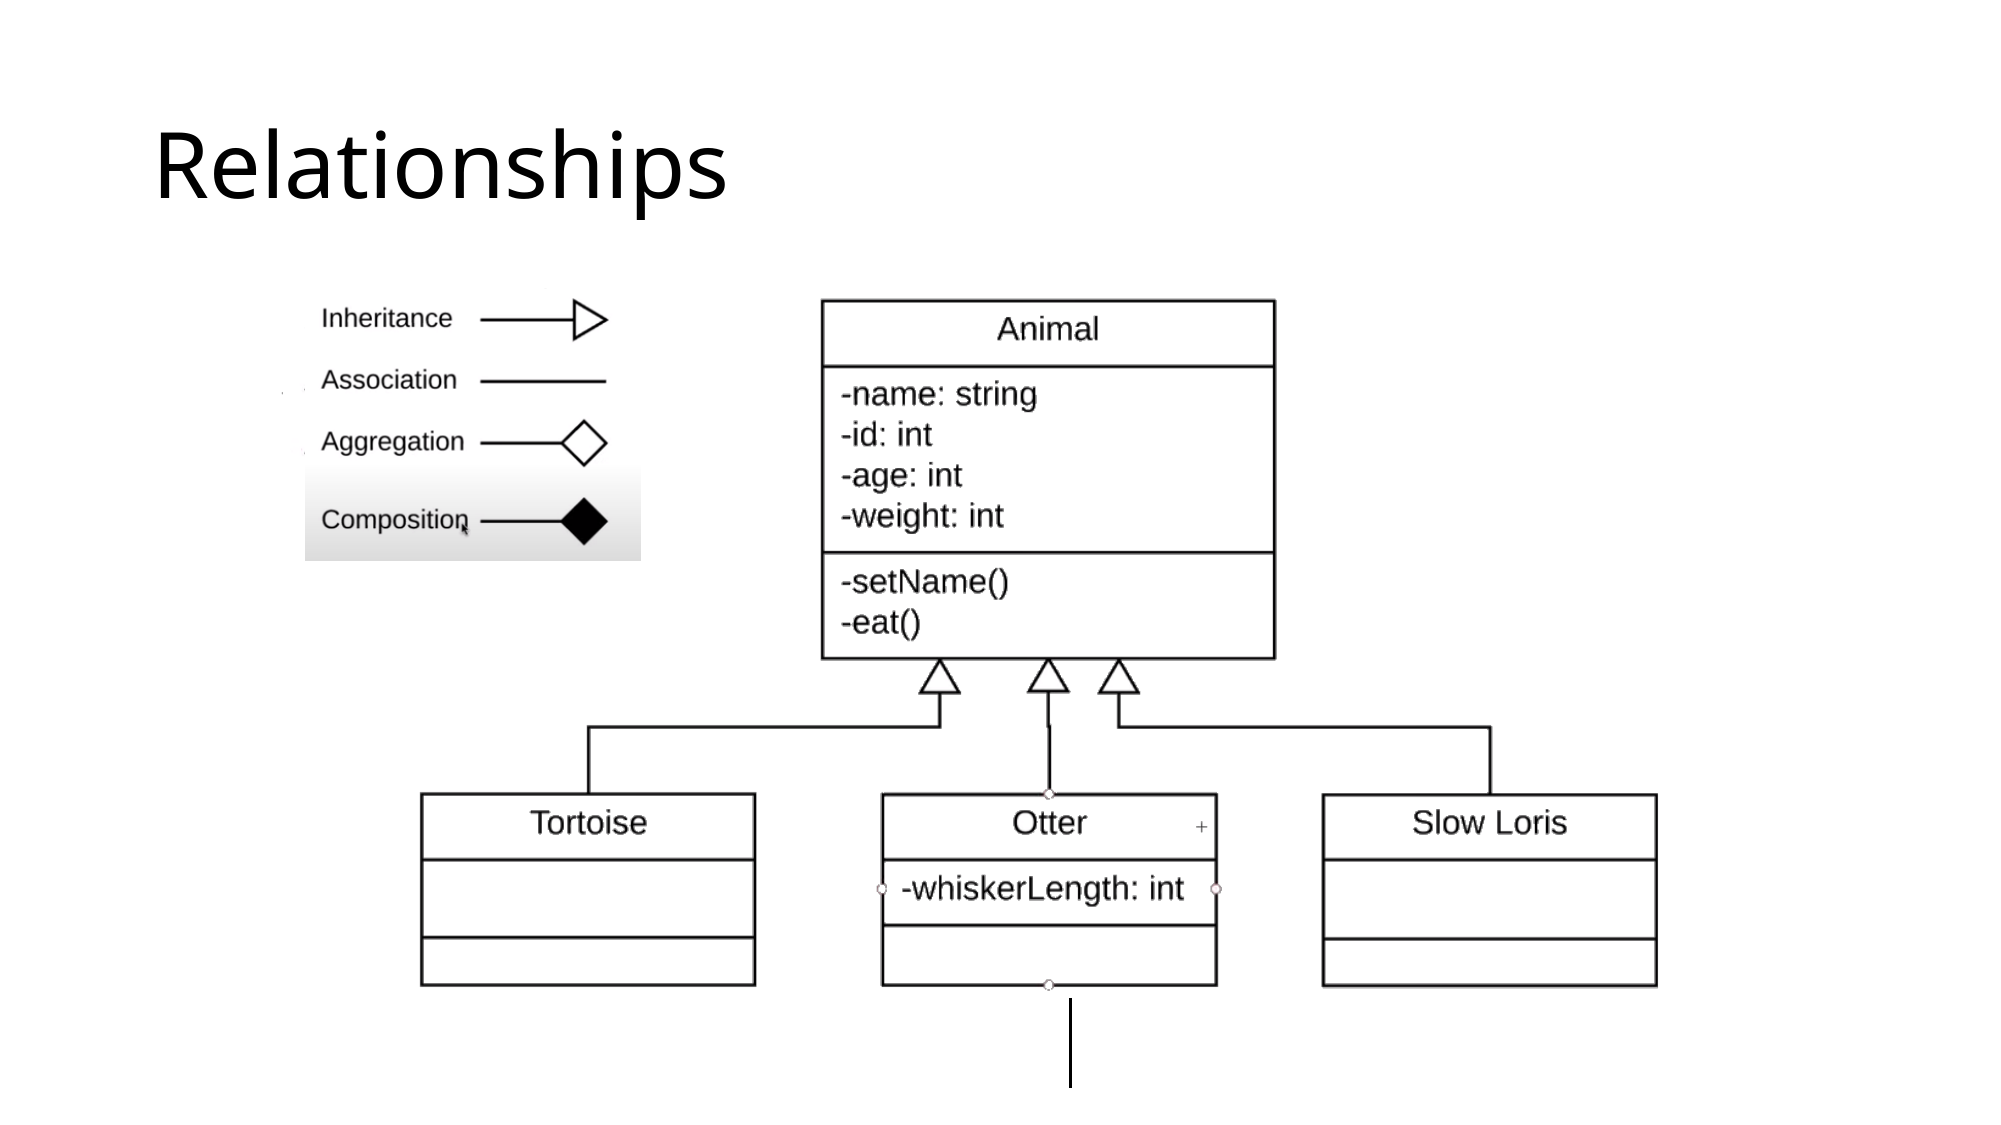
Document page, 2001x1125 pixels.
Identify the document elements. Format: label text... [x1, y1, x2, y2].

title Relationships [137, 59, 1863, 278]
picture [263, 277, 1669, 998]
